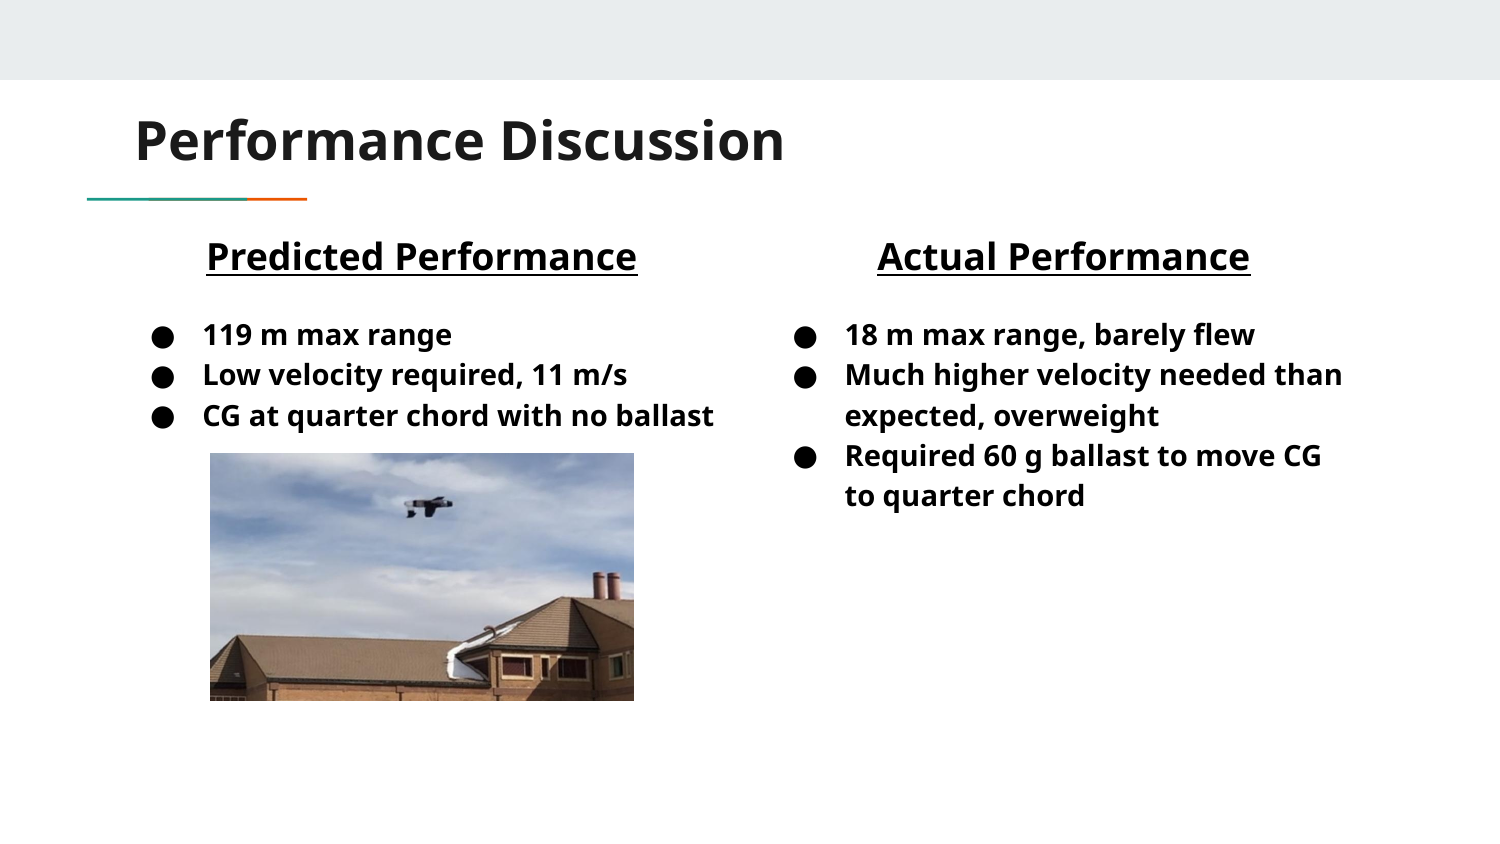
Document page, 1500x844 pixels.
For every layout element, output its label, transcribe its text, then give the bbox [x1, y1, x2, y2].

list Predicted Performance 119 m max range Low velocity required, 11 m/s CG at quarter chord with no ballast [112, 211, 732, 583]
picture [210, 453, 634, 702]
list Actual Performance 18 m max range, barely flew Much higher velocity needed than expected, overweight Required 60 g ballast to move CG to quarter chord [754, 211, 1374, 583]
title Performance Discussion [119, 91, 1381, 180]
